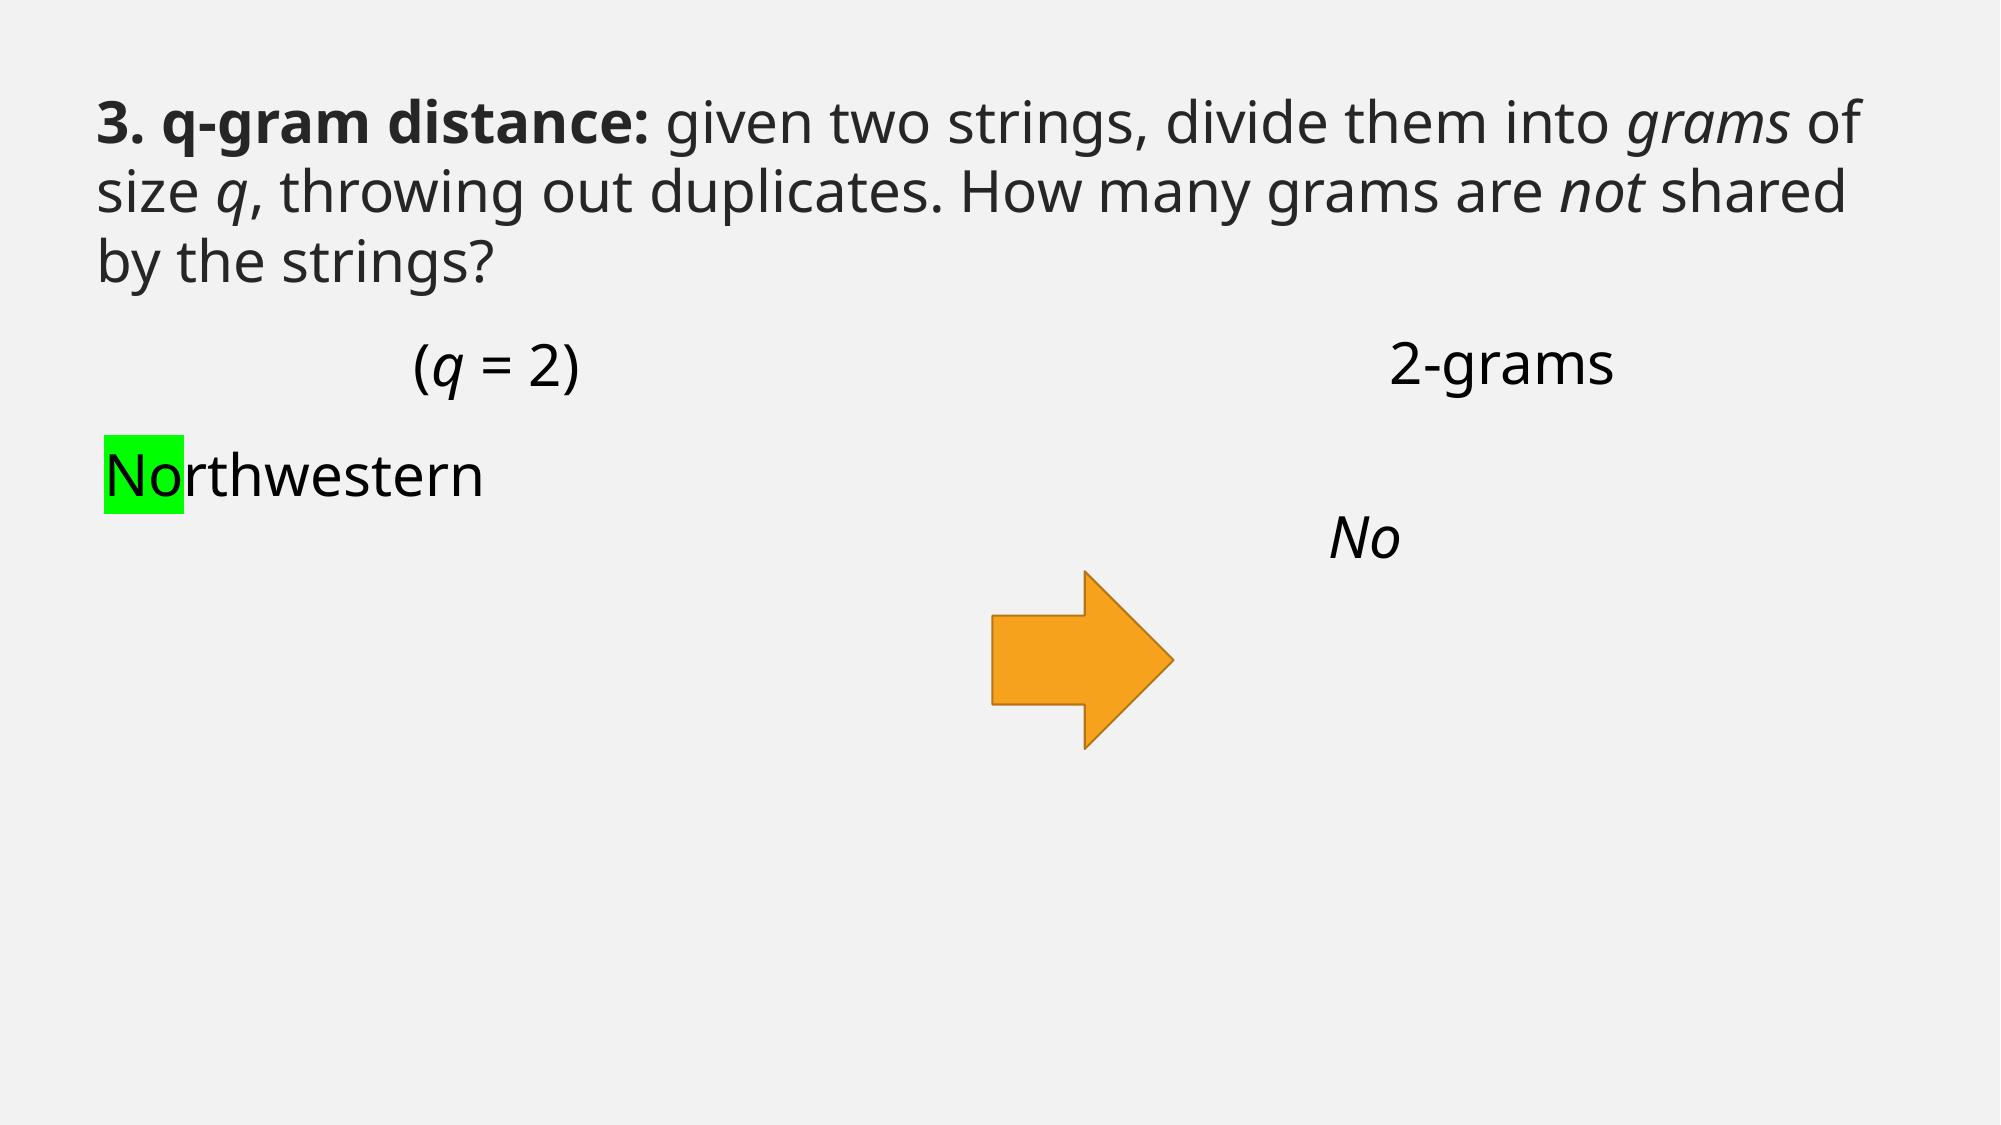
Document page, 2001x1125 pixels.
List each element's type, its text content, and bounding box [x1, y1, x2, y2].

list 3. q-gram distance: given two strings, divide them into grams of size q, throwing out duplicates. How many grams are not shared by the strings? [81, 77, 1918, 319]
text_box (q = 2) [337, 321, 657, 406]
text_box 2-grams [1343, 318, 1663, 404]
text_box Northwestern [34, 431, 555, 516]
text_box [991, 570, 1175, 750]
text_box No [1314, 492, 1439, 578]
